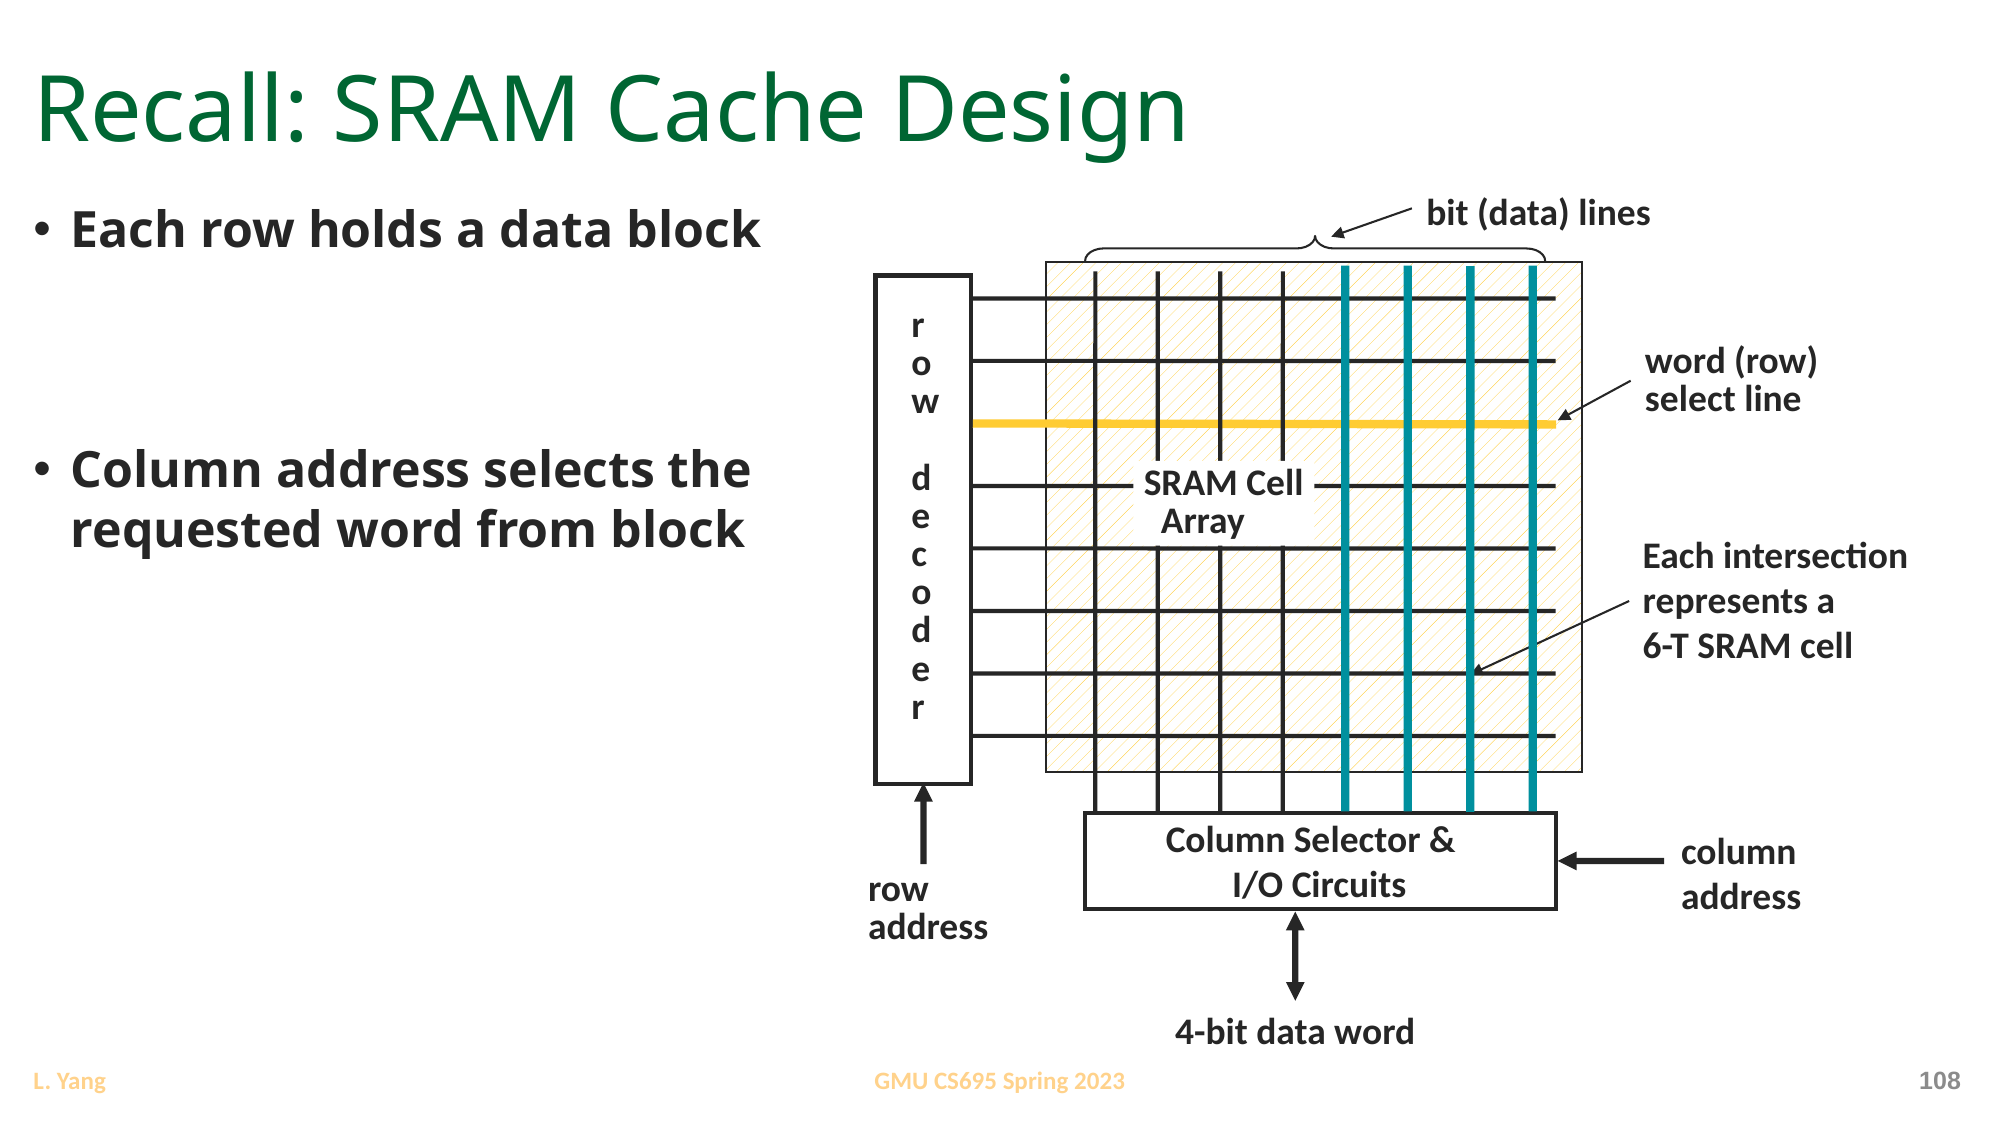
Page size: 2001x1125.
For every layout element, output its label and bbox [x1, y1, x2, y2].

text_box [1670, 823, 1812, 922]
footer [662, 1050, 1338, 1110]
text_box [1557, 854, 1665, 868]
text_box [1289, 911, 1302, 1001]
text_box [875, 235, 1956, 910]
text_box [1164, 1009, 1426, 1057]
title [18, 25, 1977, 169]
list [18, 190, 858, 1035]
text_box [1331, 190, 1784, 239]
text_box [858, 866, 1000, 952]
slide_number [1526, 1050, 1977, 1110]
slide_number [18, 1050, 469, 1110]
